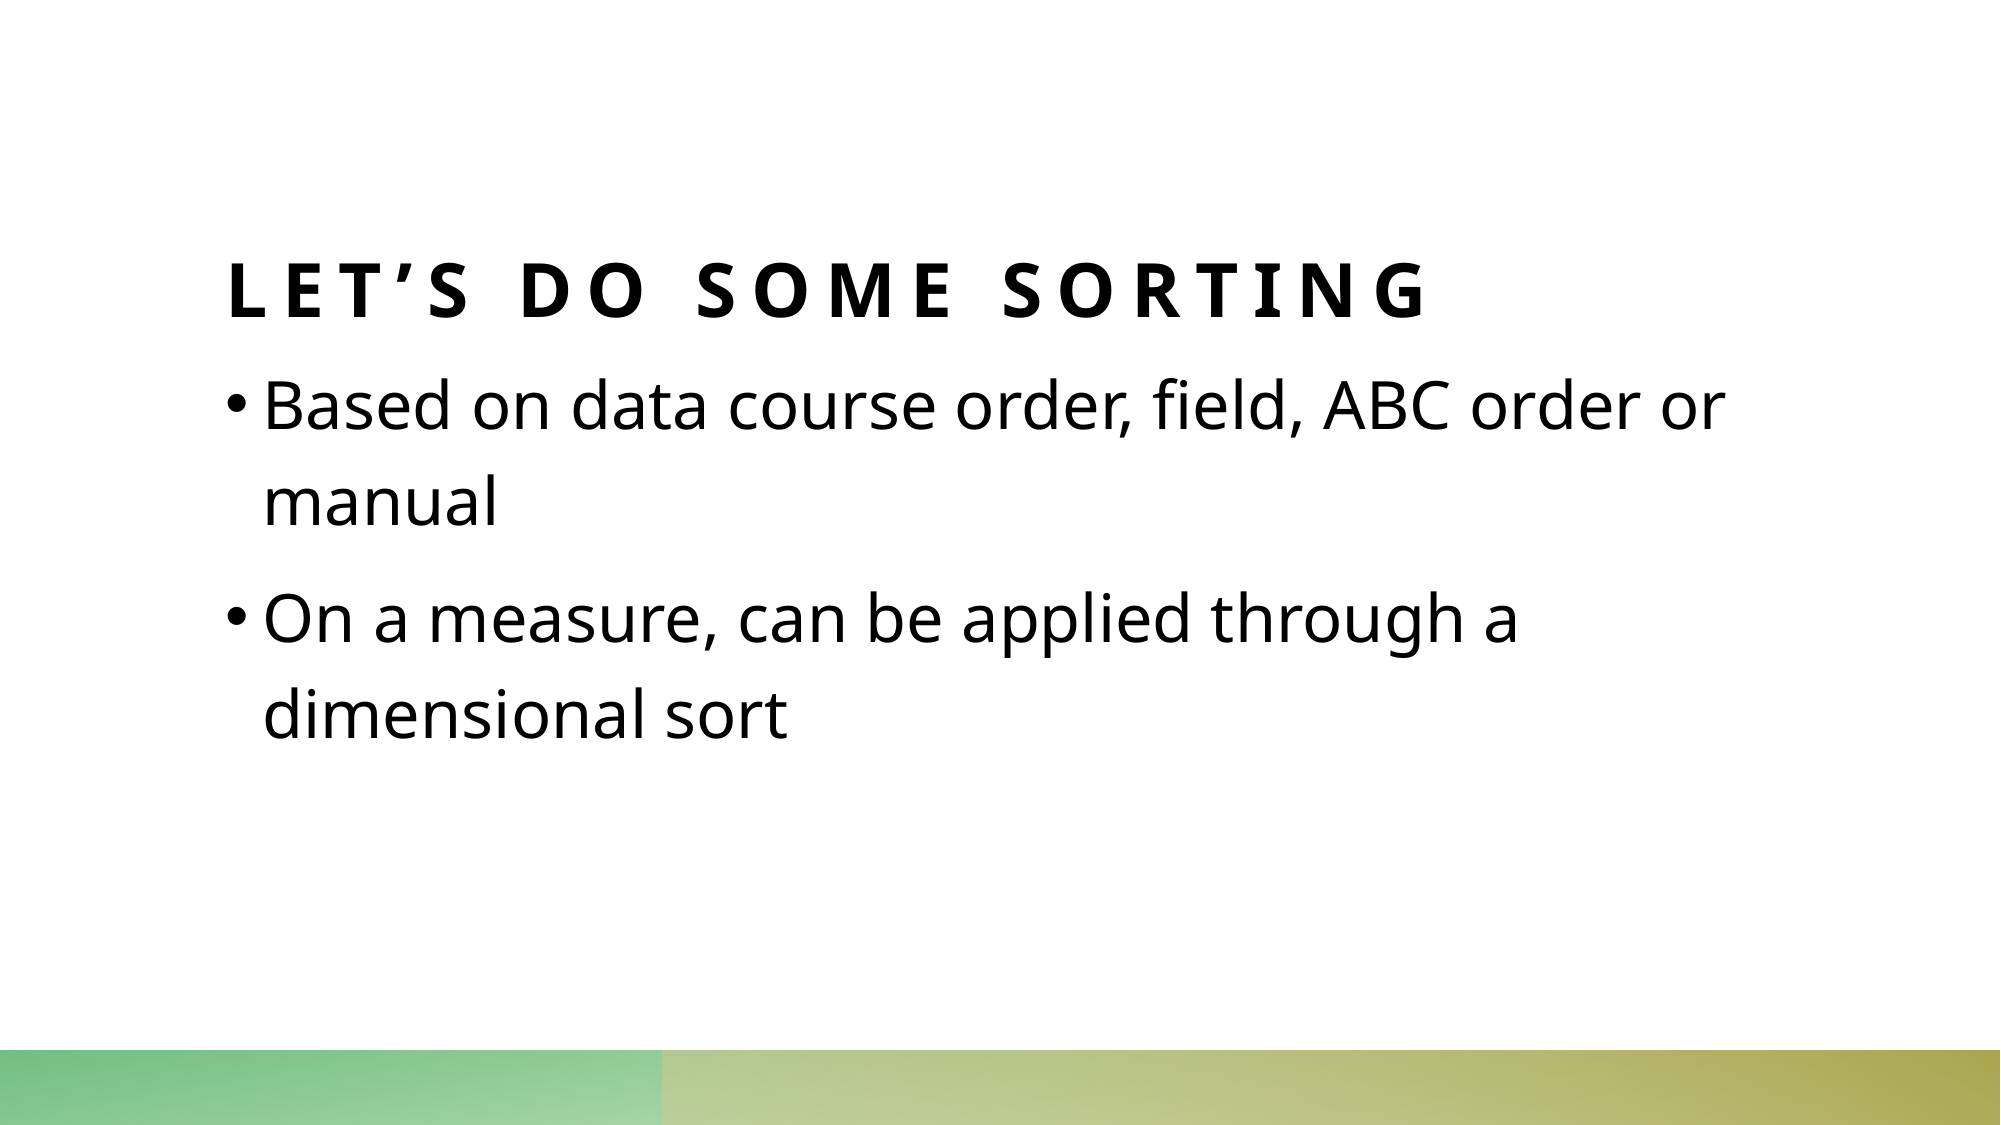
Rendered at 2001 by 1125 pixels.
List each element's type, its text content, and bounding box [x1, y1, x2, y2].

list Based on data course order, field, ABC order or manual On a measure, can be applied through a dimensional sort [225, 346, 1905, 996]
title Let’s do some sorting [225, 130, 1905, 333]
